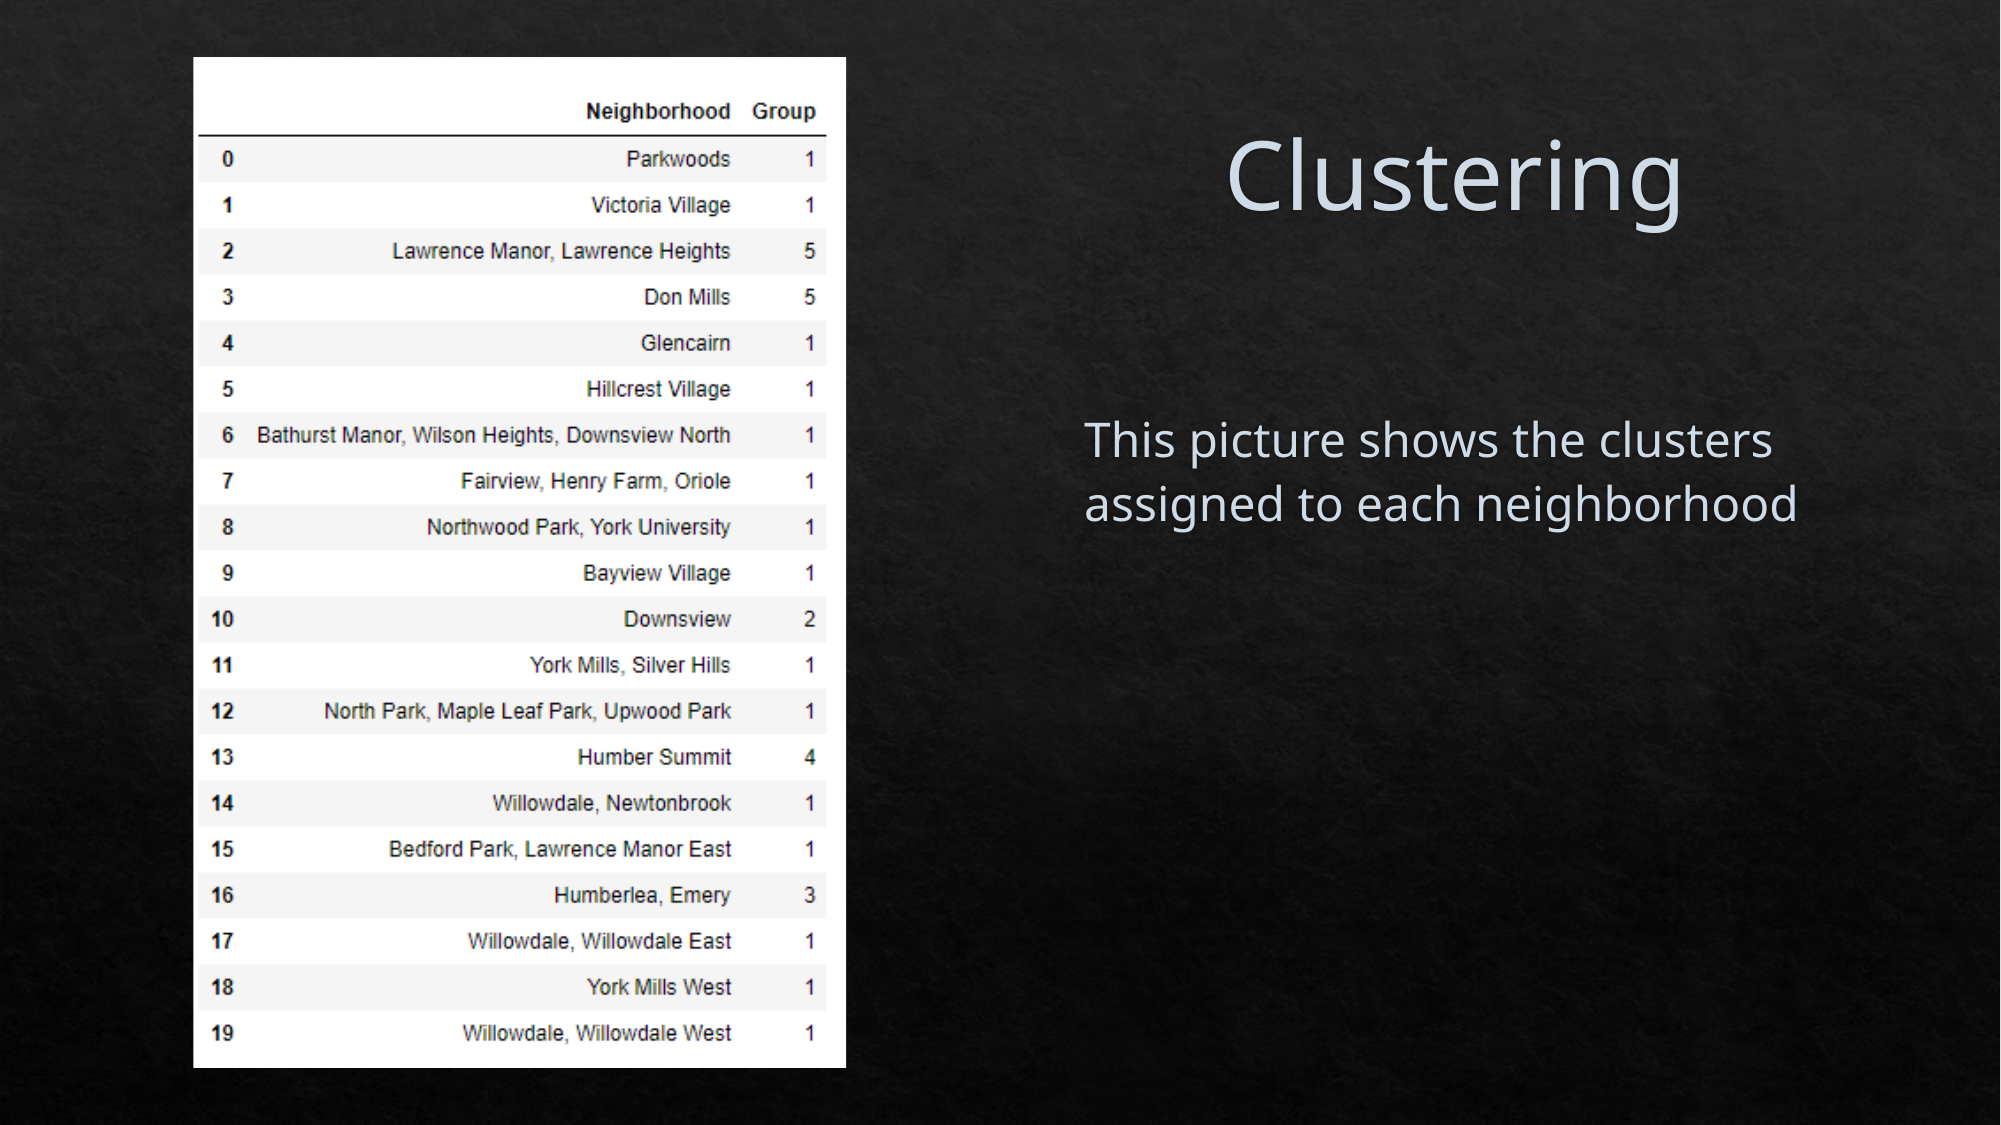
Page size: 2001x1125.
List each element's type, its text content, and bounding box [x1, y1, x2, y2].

list This picture shows the clusters assigned to each neighborhood [1063, 396, 1849, 729]
picture [193, 57, 847, 1068]
title Clustering [1063, 76, 1849, 283]
